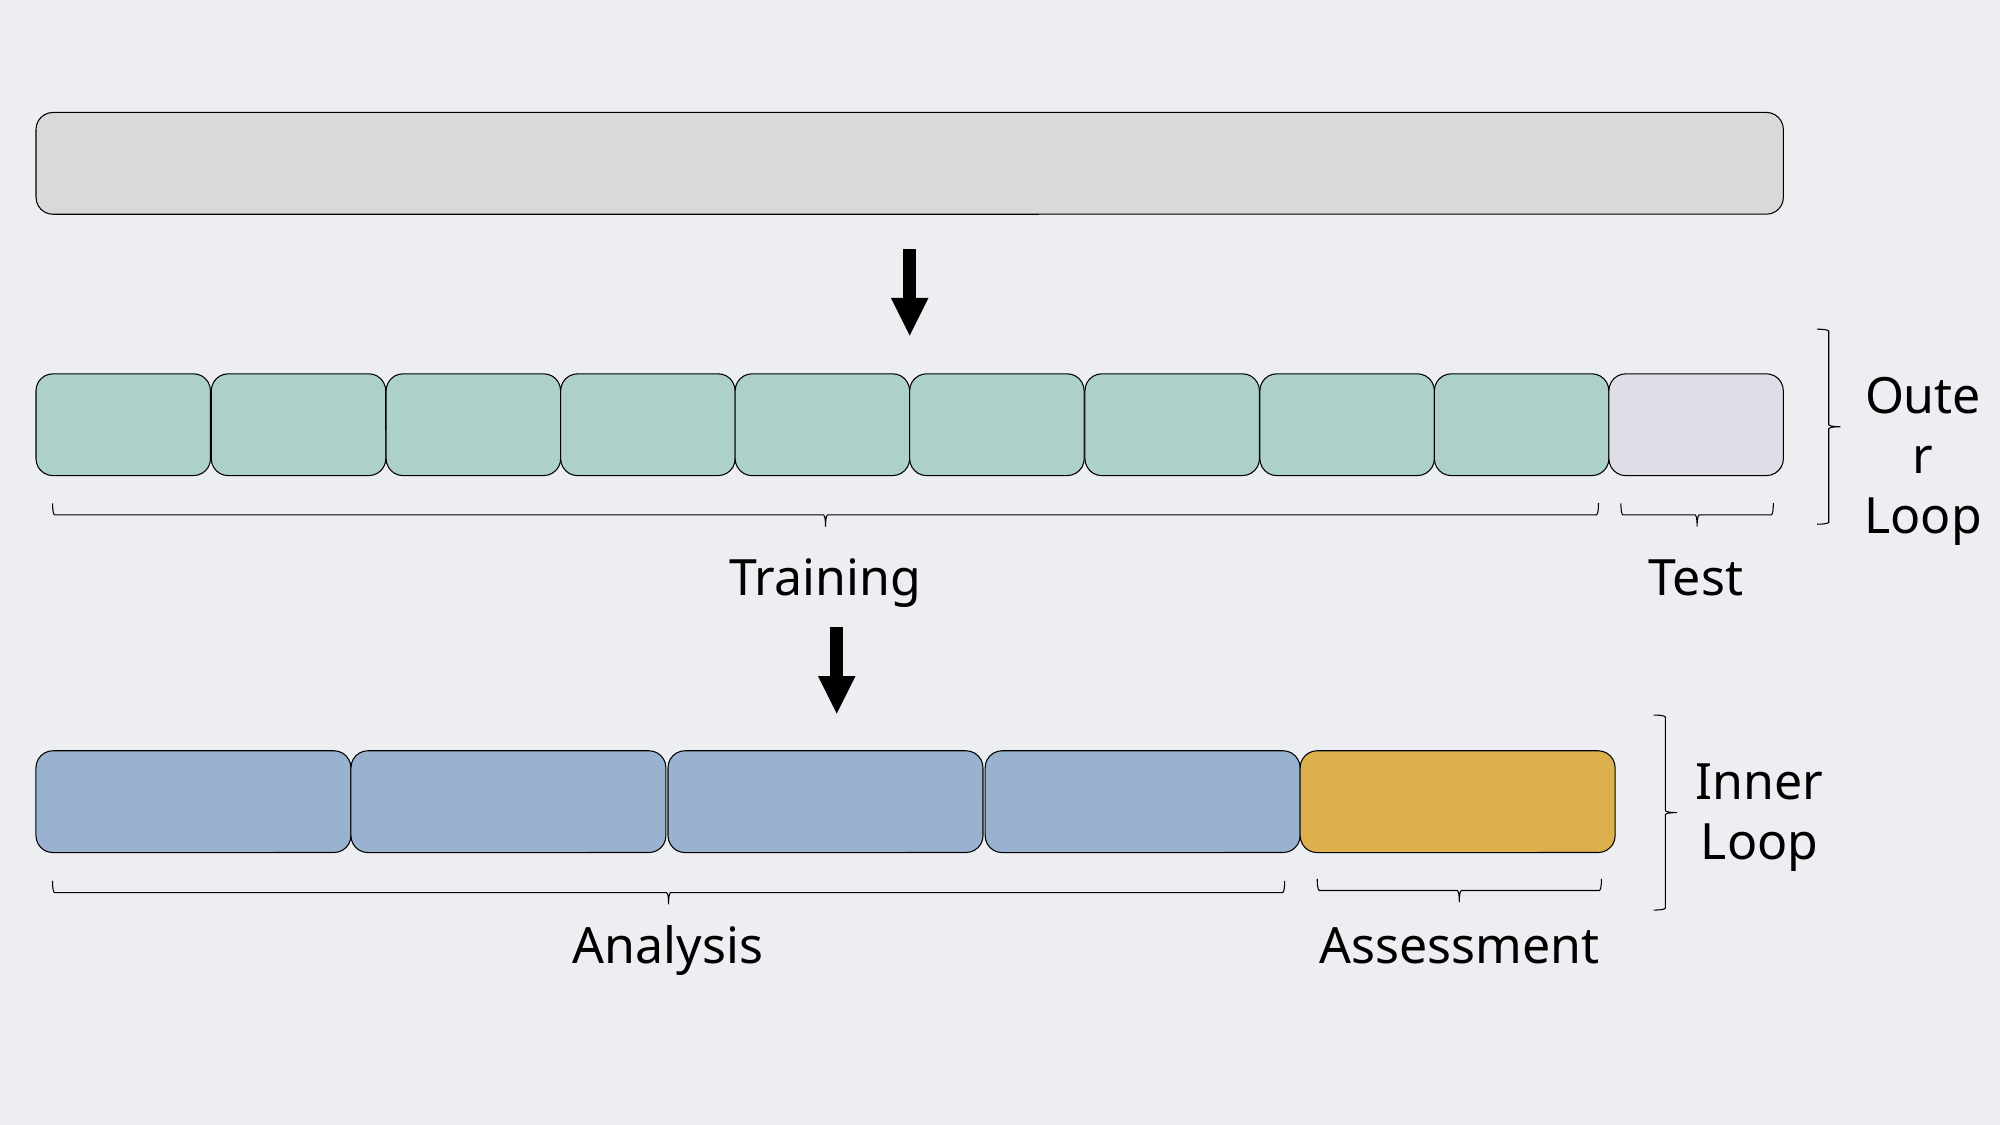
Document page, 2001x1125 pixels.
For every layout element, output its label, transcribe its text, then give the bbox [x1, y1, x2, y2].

text_box [34, 111, 1785, 216]
text_box Inner Loop [1680, 742, 1839, 878]
text_box [666, 749, 984, 854]
text_box [52, 503, 1600, 527]
text_box [51, 880, 1286, 905]
text_box [1653, 714, 1678, 911]
text_box Assessment [1276, 906, 1643, 982]
text_box Outer Loop [1844, 356, 2000, 552]
text_box [1316, 878, 1602, 903]
text_box [1609, 372, 1785, 477]
text_box [34, 749, 351, 854]
text_box [1620, 503, 1774, 527]
text_box Analysis [484, 906, 852, 982]
text_box Test [1587, 537, 1805, 613]
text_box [35, 373, 1609, 476]
text_box [984, 749, 1300, 854]
text_box Training [651, 537, 1000, 613]
text_box [349, 749, 667, 854]
text_box [1817, 328, 1841, 525]
text_box [1299, 749, 1617, 854]
